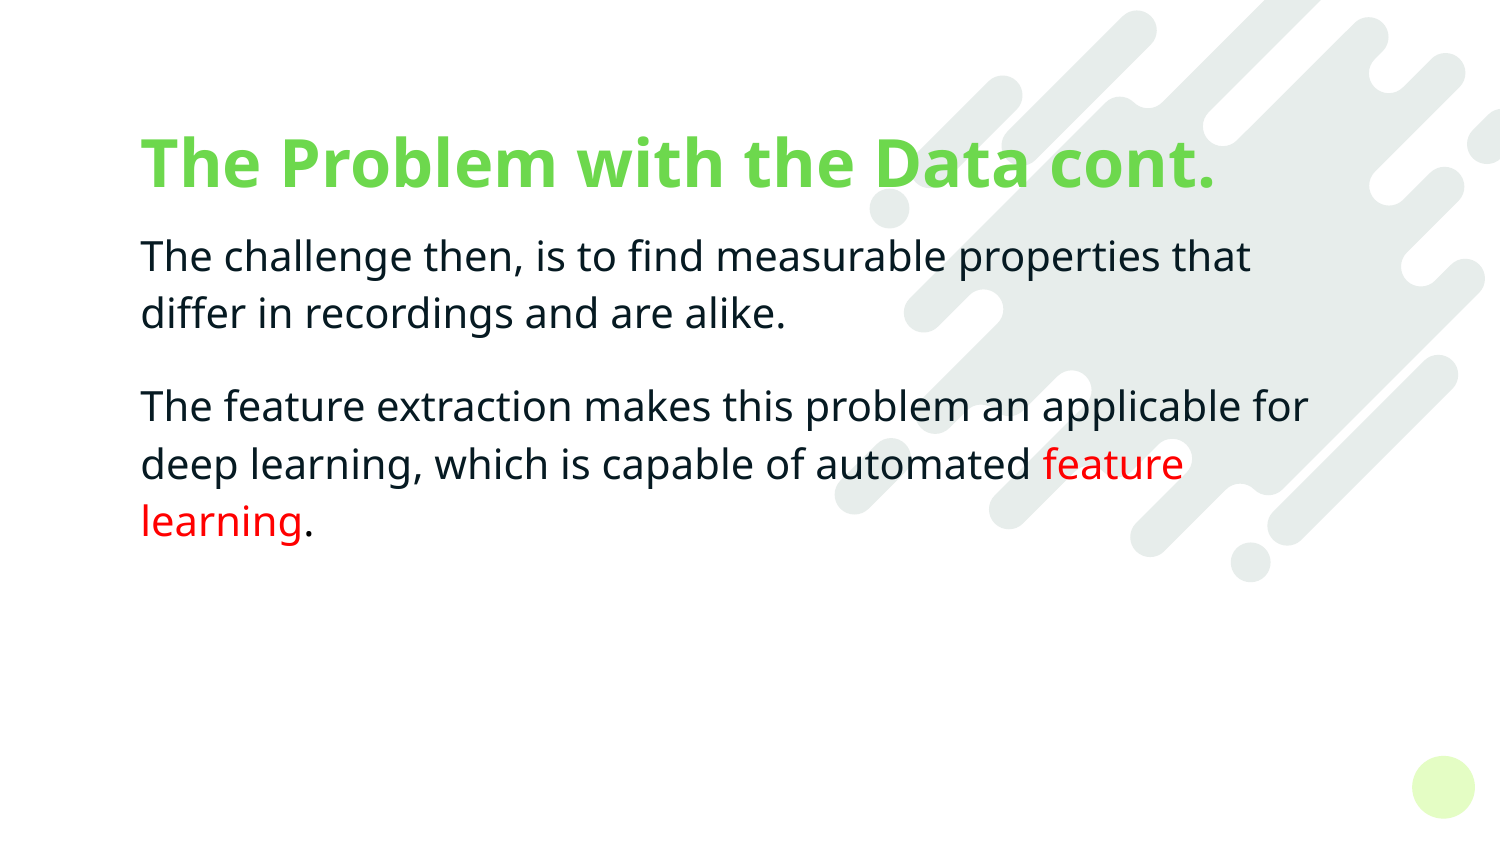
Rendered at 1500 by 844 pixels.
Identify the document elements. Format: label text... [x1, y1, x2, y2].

title The Problem with the Data cont. [140, 137, 1360, 203]
list The challenge then, is to find measurable properties that differ in recordings and are alike. The feature extraction makes this problem an applicable for deep learning, which is capable of automated feature learning. [140, 222, 1360, 720]
